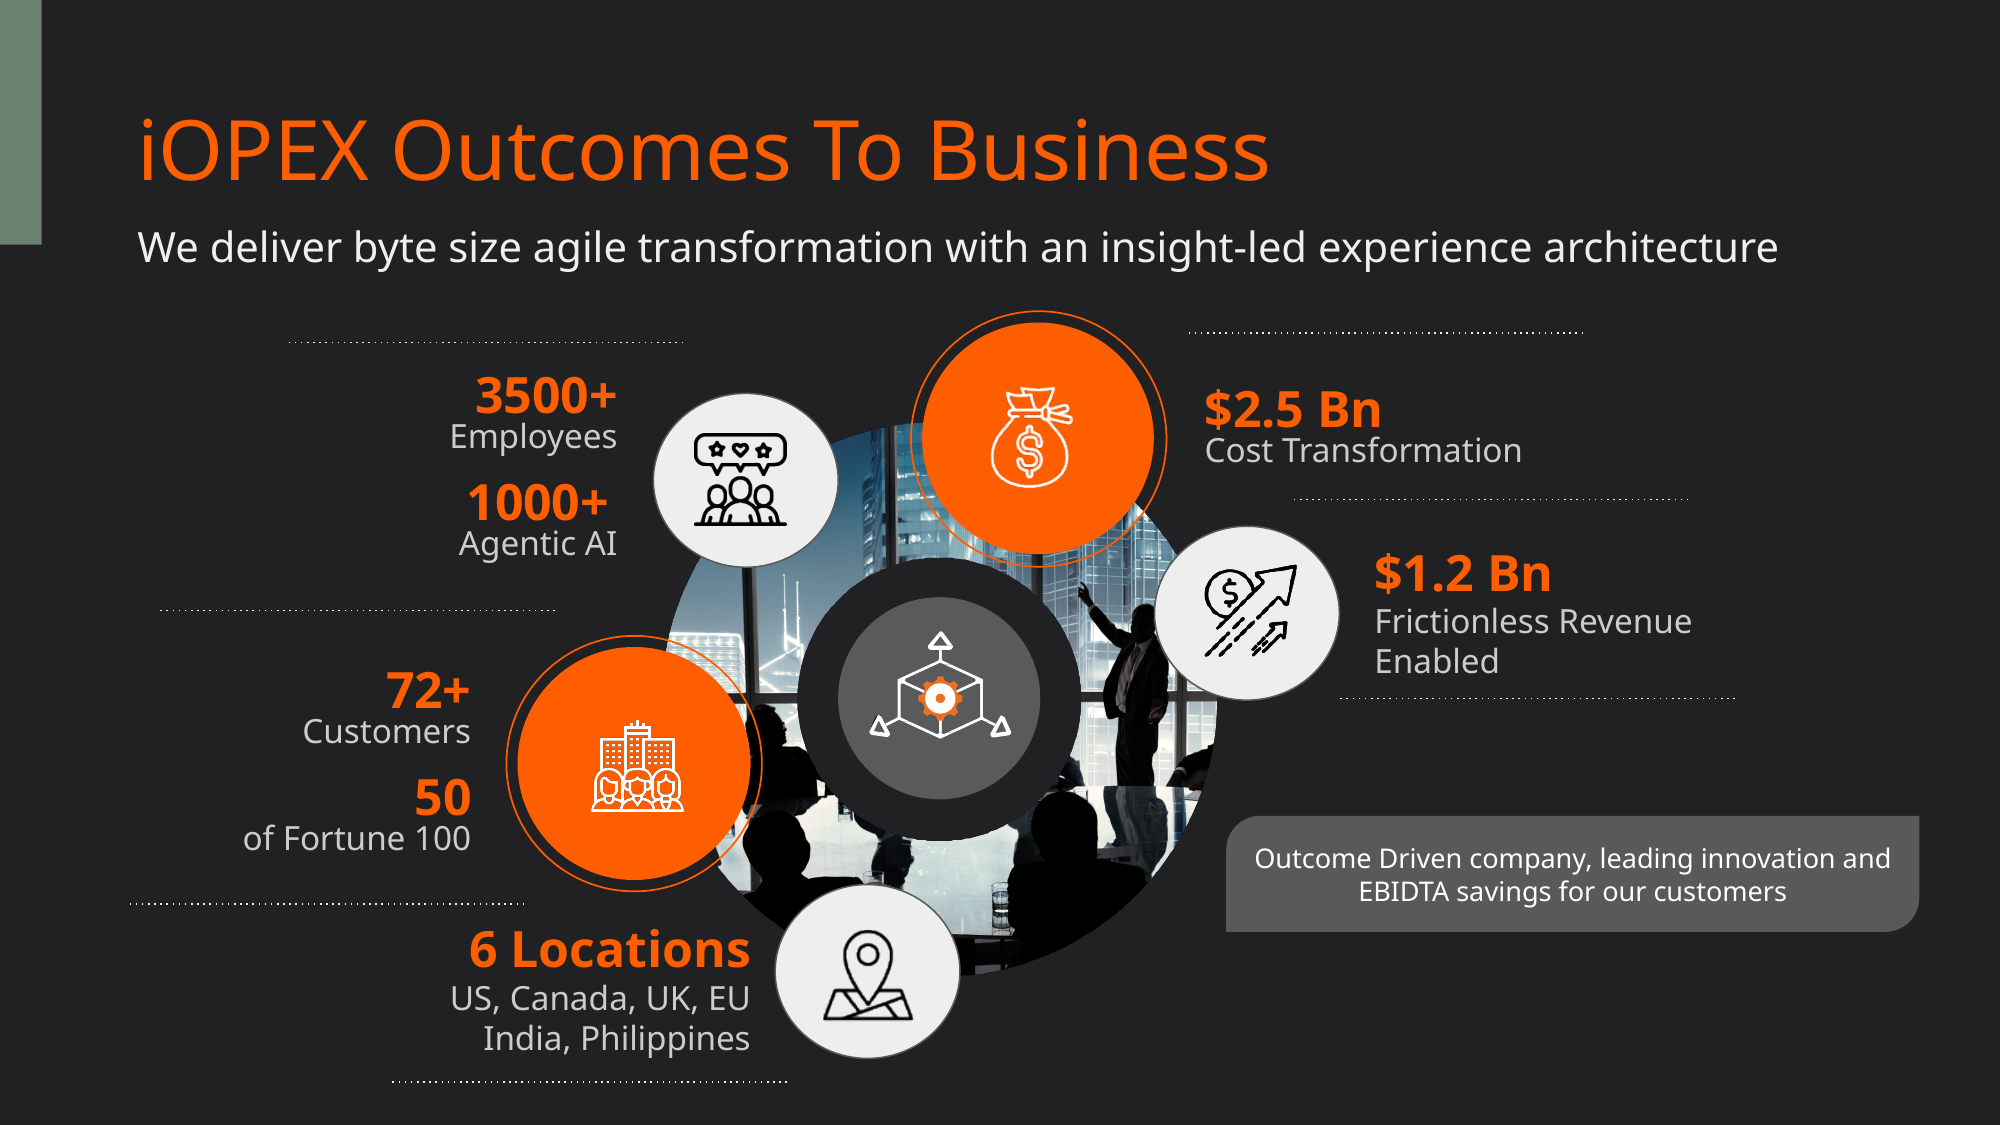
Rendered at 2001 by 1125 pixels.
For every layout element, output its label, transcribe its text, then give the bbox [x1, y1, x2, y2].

text_box $1.2 Bn Frictionless Revenue Enabled [1374, 552, 1700, 669]
text_box 72+ Customers 50 of Fortune 100 [146, 670, 472, 874]
text_box We deliver byte size agile transformation with an insight-led experience architecture [137, 213, 1828, 272]
text_box $2.5 Bn Cost Transformation [1204, 388, 1530, 487]
text_box [776, 985, 959, 1059]
text_box [1223, 526, 1340, 701]
title iOPEX Outcomes To Business [137, 96, 1863, 187]
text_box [869, 630, 1012, 741]
text_box 3500+ Employees 1000+ Agentic AI [292, 375, 618, 578]
text_box [923, 322, 1153, 419]
text_box [912, 311, 1165, 419]
text_box [506, 635, 656, 892]
text_box Outcome Driven company, leading innovation and EBIDTA savings for our customers [1226, 815, 1920, 932]
text_box [0, 0, 42, 245]
text_box [517, 647, 656, 880]
text_box [680, 393, 812, 419]
text_box 6 Locations US, Canada, UK, EU India, Philippines [426, 929, 752, 1046]
picture [590, 386, 1297, 1022]
